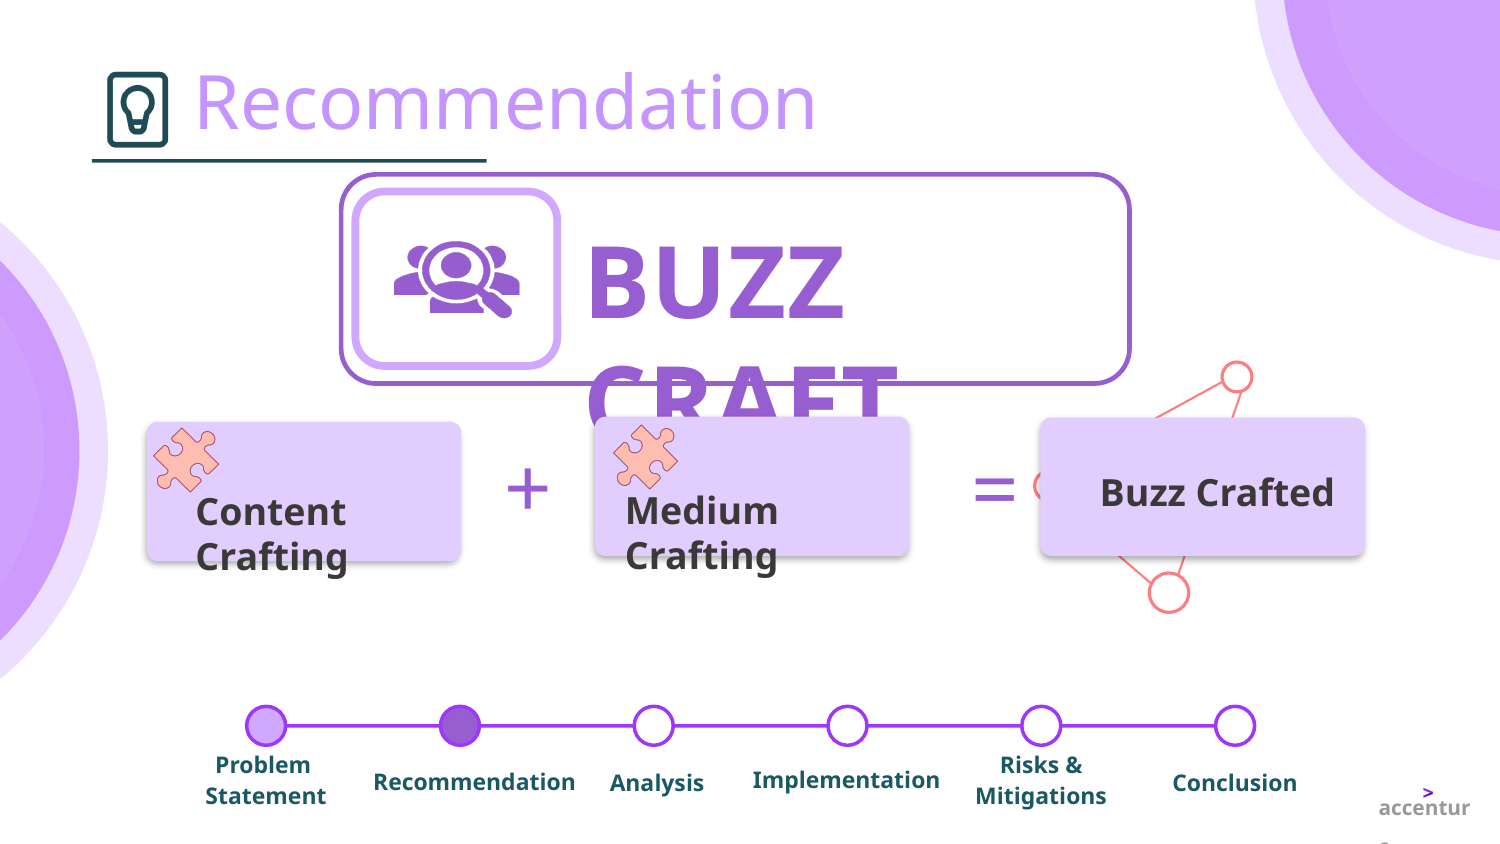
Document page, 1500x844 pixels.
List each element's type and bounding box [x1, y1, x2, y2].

picture [147, 423, 225, 500]
text_box [191, 706, 1311, 824]
text_box [0, 0, 1500, 746]
text_box [1378, 780, 1474, 813]
picture [92, 64, 183, 155]
picture [607, 420, 684, 497]
text_box [355, 191, 1159, 482]
